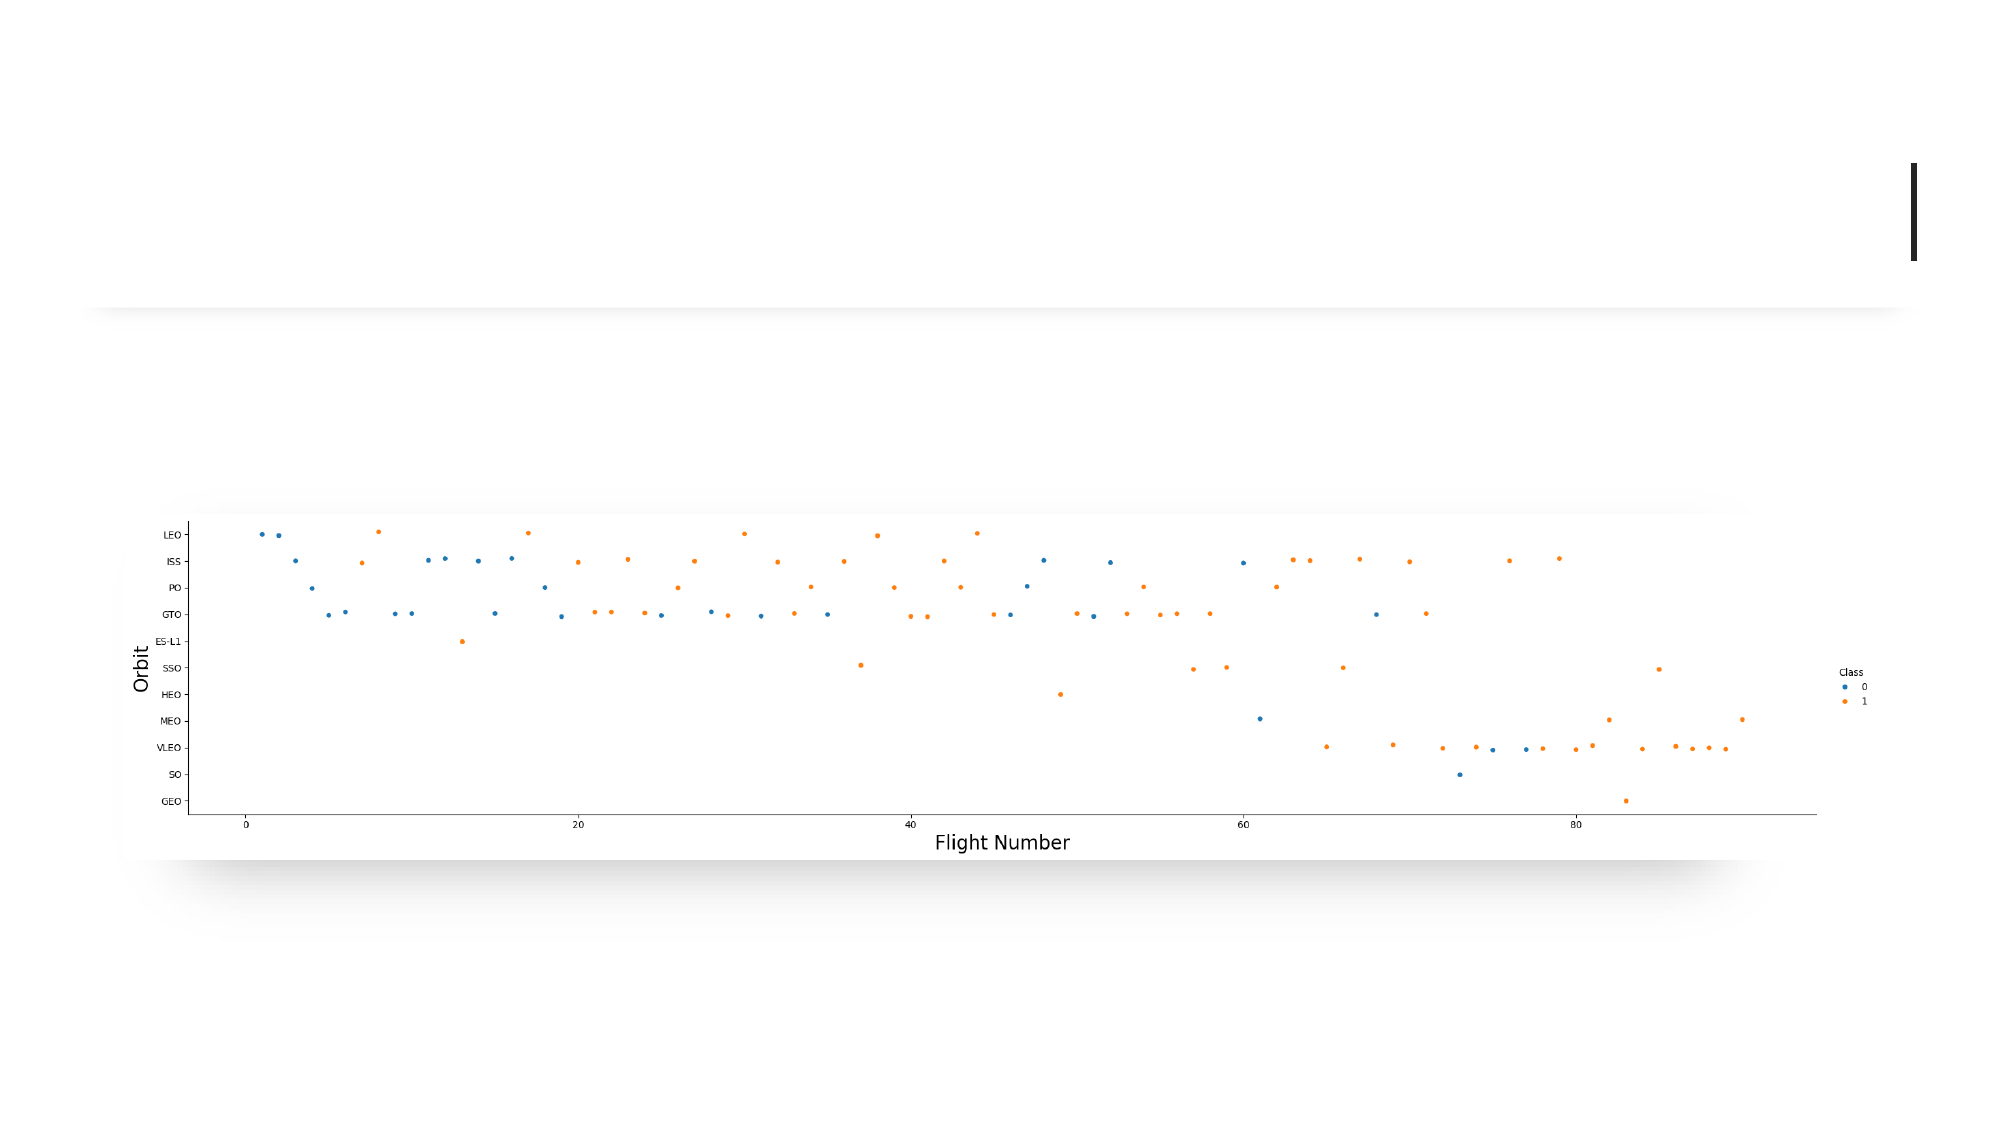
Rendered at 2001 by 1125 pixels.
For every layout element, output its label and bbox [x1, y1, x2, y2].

text_box [0, 0, 2000, 332]
text_box [112, 488, 1876, 942]
